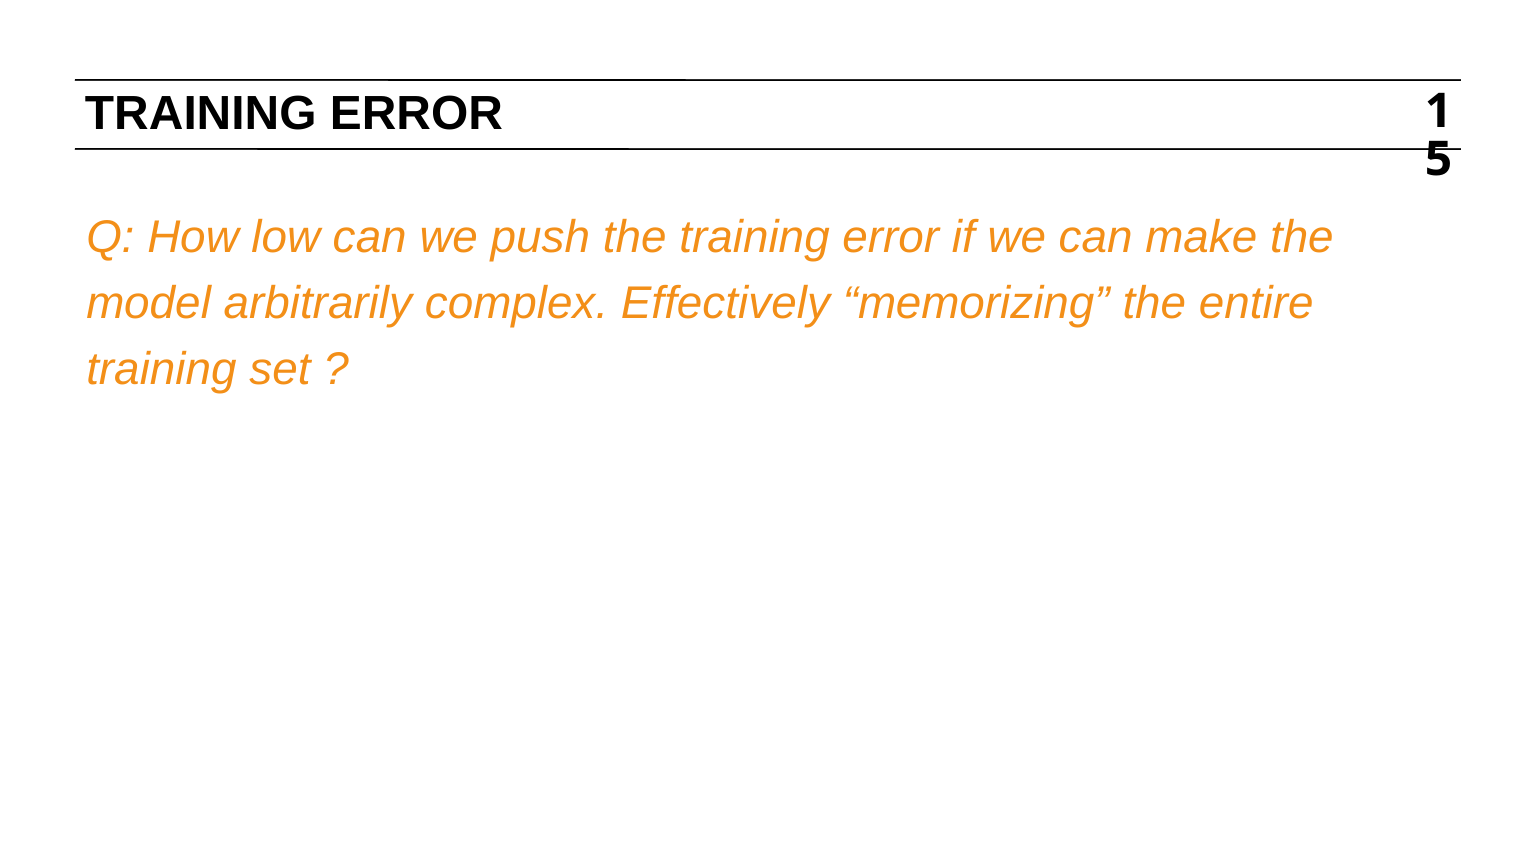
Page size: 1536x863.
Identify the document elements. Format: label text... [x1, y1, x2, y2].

title TRAINING ERROR [76, 82, 1369, 251]
text_box Q: How low can we push the training error if we can make the model arbitrarily complex. Effectively “memorizing” the entire training set ? [78, 188, 1458, 461]
slide_number 15 [1424, 83, 1456, 142]
